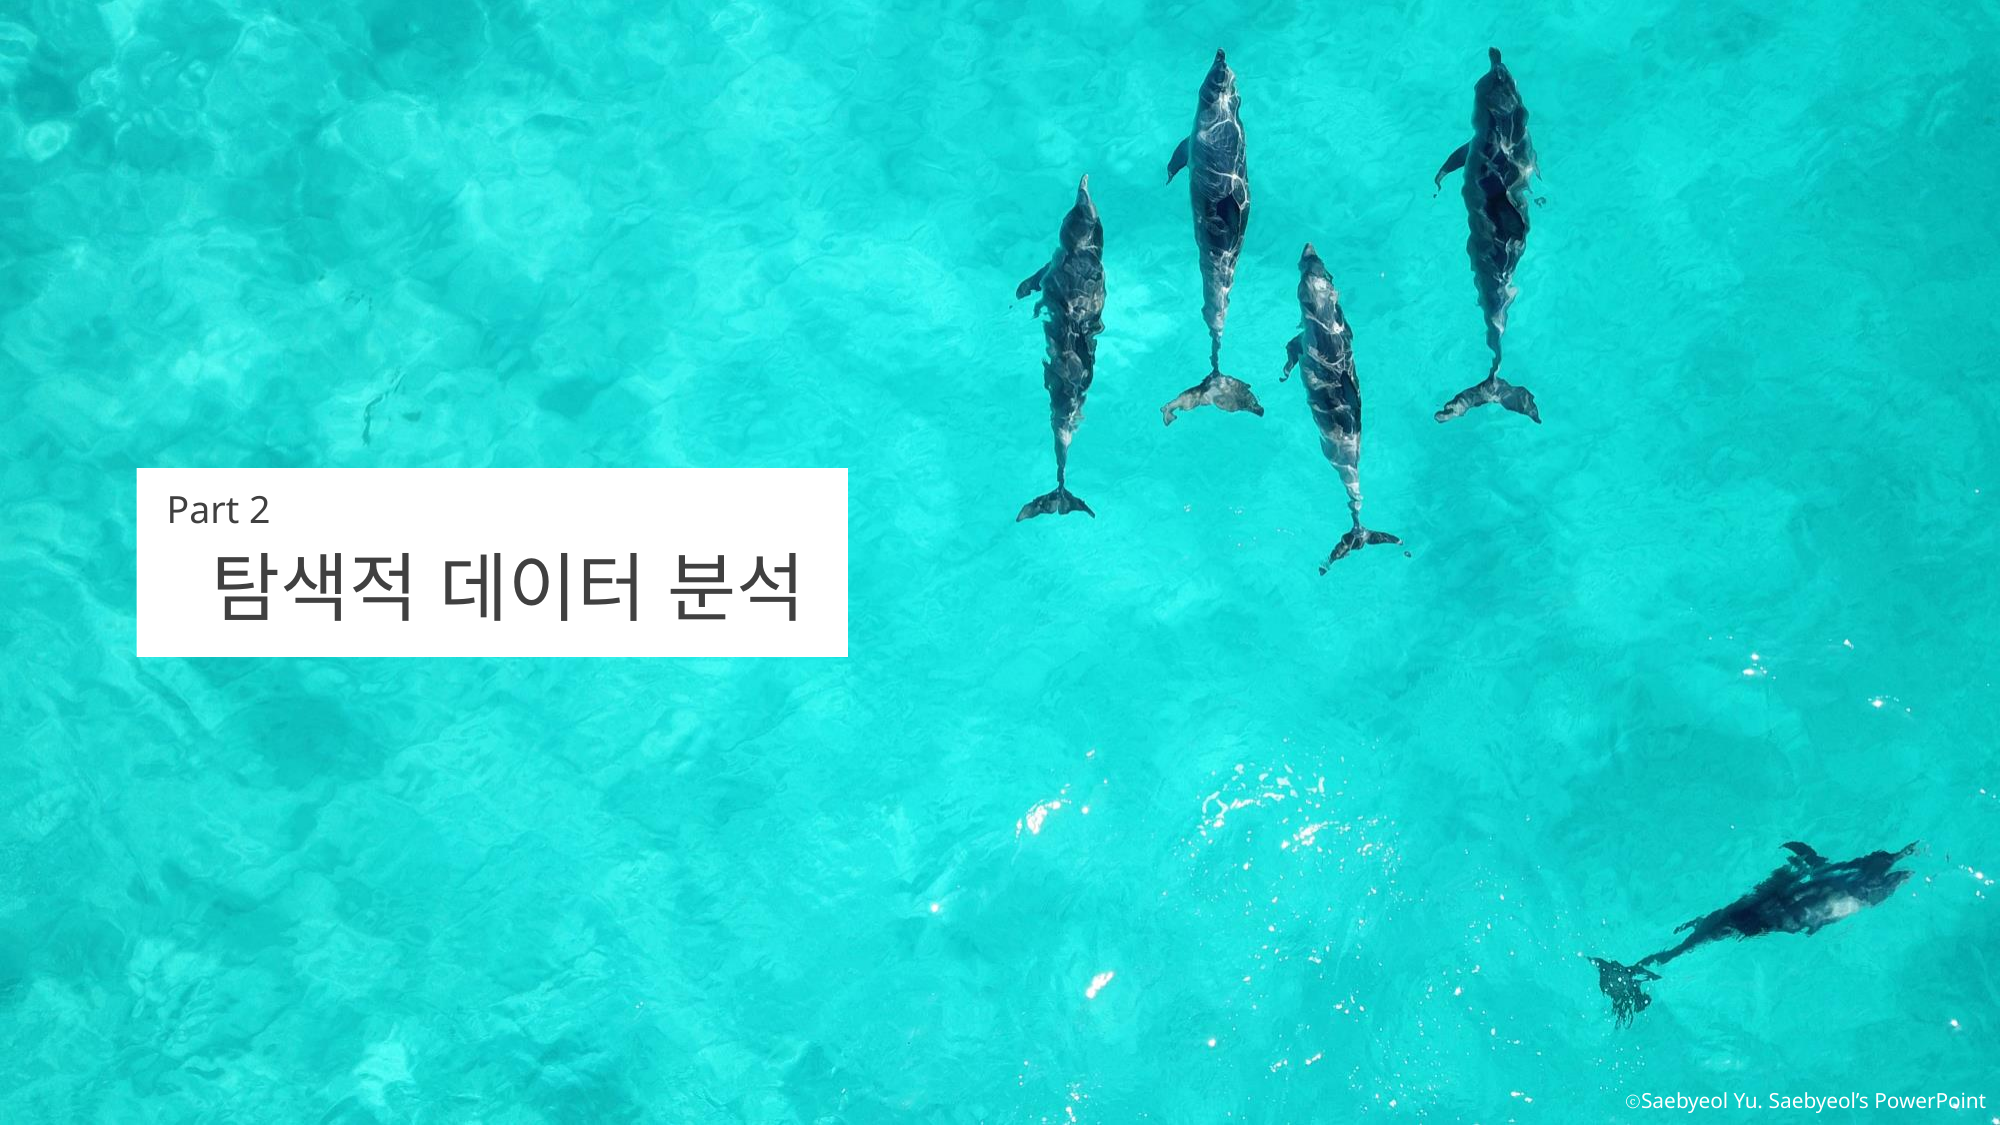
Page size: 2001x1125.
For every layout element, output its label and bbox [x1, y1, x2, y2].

text_box [136, 467, 848, 657]
picture [0, 0, 2000, 1125]
